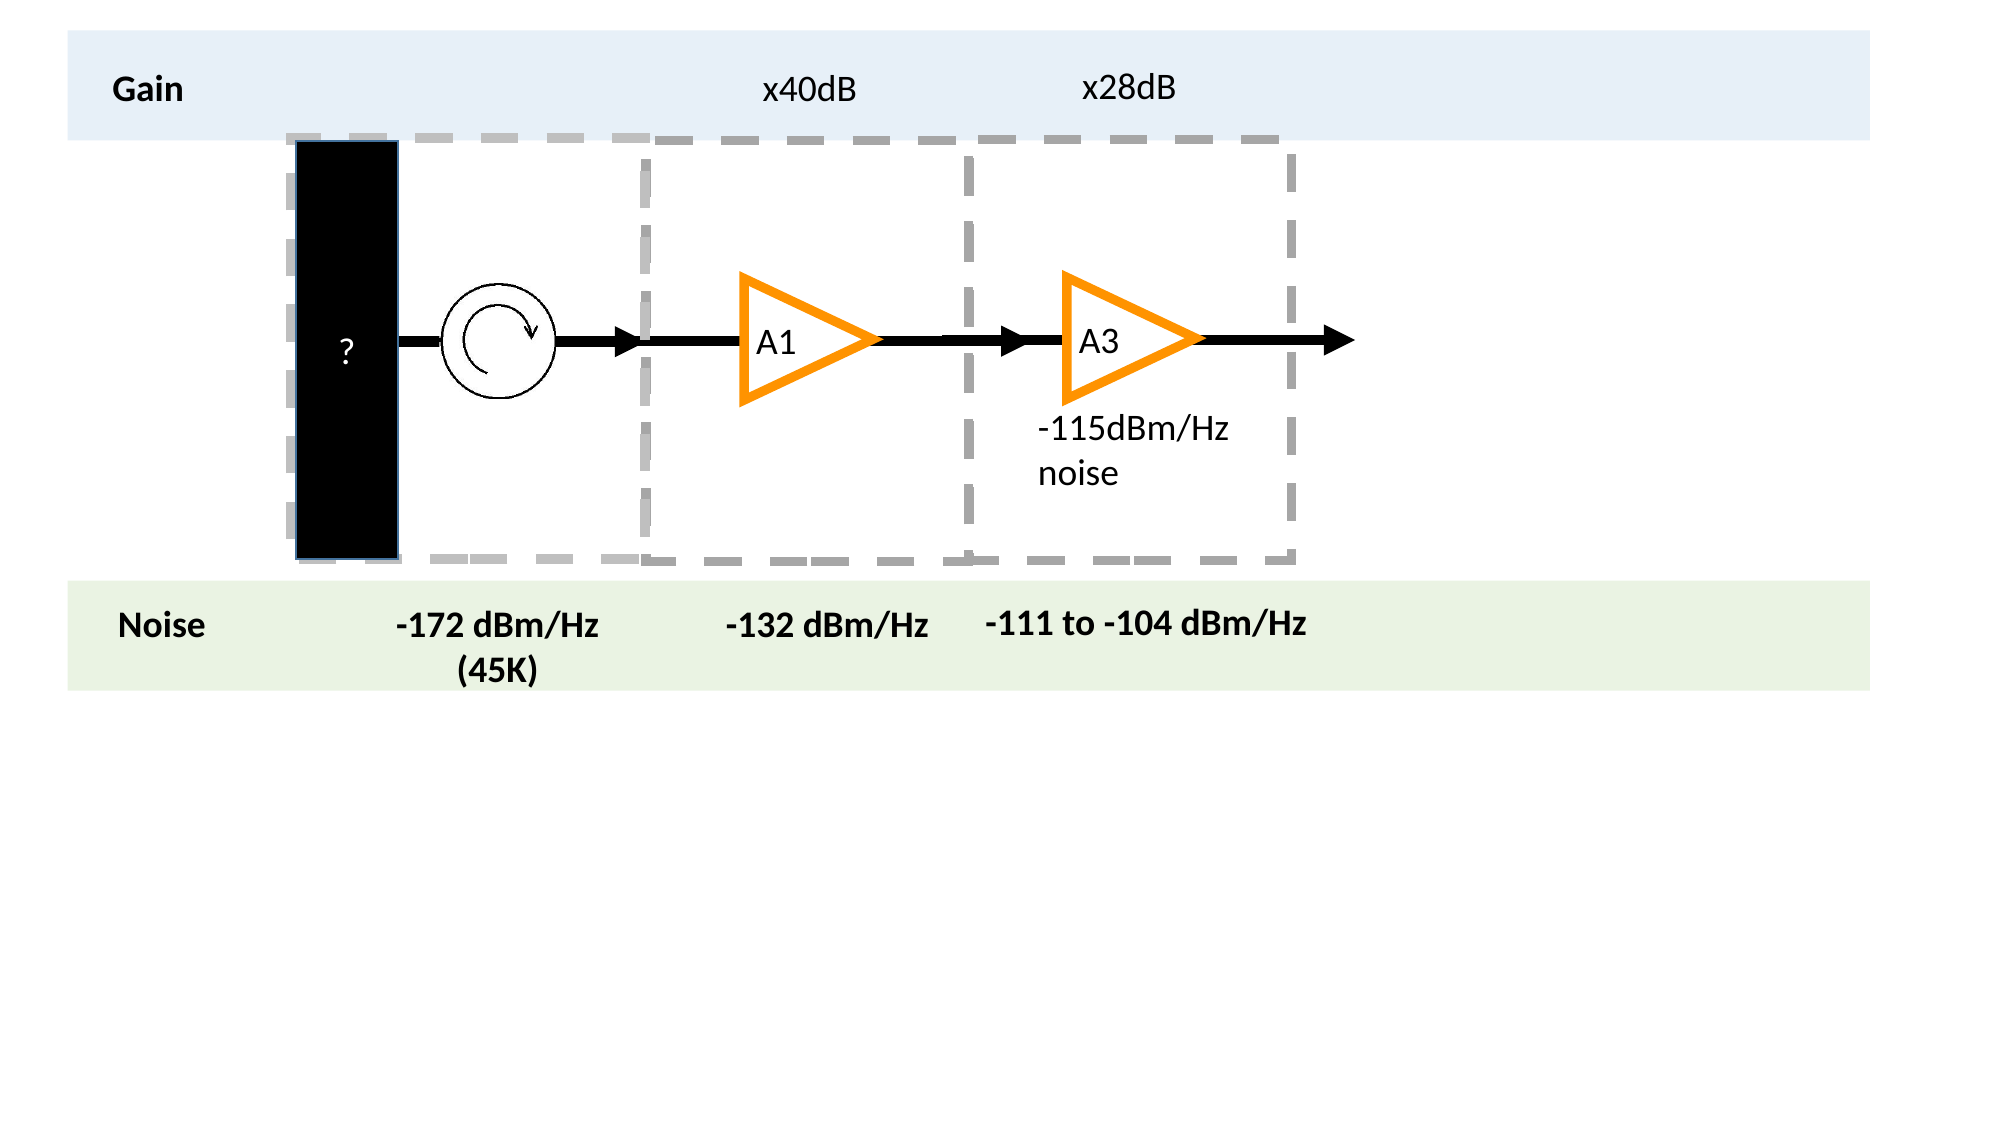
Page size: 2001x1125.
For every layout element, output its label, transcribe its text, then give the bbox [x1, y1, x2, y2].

text_box [289, 137, 646, 560]
picture [439, 283, 556, 399]
text_box [67, 580, 1871, 692]
text_box -132 dBm/Hz [711, 593, 944, 653]
text_box -115dBm/Hz noise [1023, 395, 1245, 501]
text_box x28dB [1067, 55, 1192, 115]
text_box x40dB [747, 56, 873, 117]
text_box [645, 342, 969, 562]
text_box [646, 139, 968, 341]
text_box ? [295, 140, 399, 560]
text_box [67, 29, 1871, 141]
text_box A3 [1065, 275, 1199, 339]
text_box [968, 341, 1293, 561]
text_box Noise [103, 593, 222, 653]
text_box Gain [97, 56, 200, 117]
text_box -172 dBm/Hz (45K) [381, 593, 615, 698]
text_box A3 [1065, 341, 1193, 395]
text_box A1 [743, 276, 876, 341]
text_box -111 to -104 dBm/Hz [970, 590, 1323, 651]
text_box [968, 138, 1293, 339]
text_box A1 [743, 342, 870, 402]
